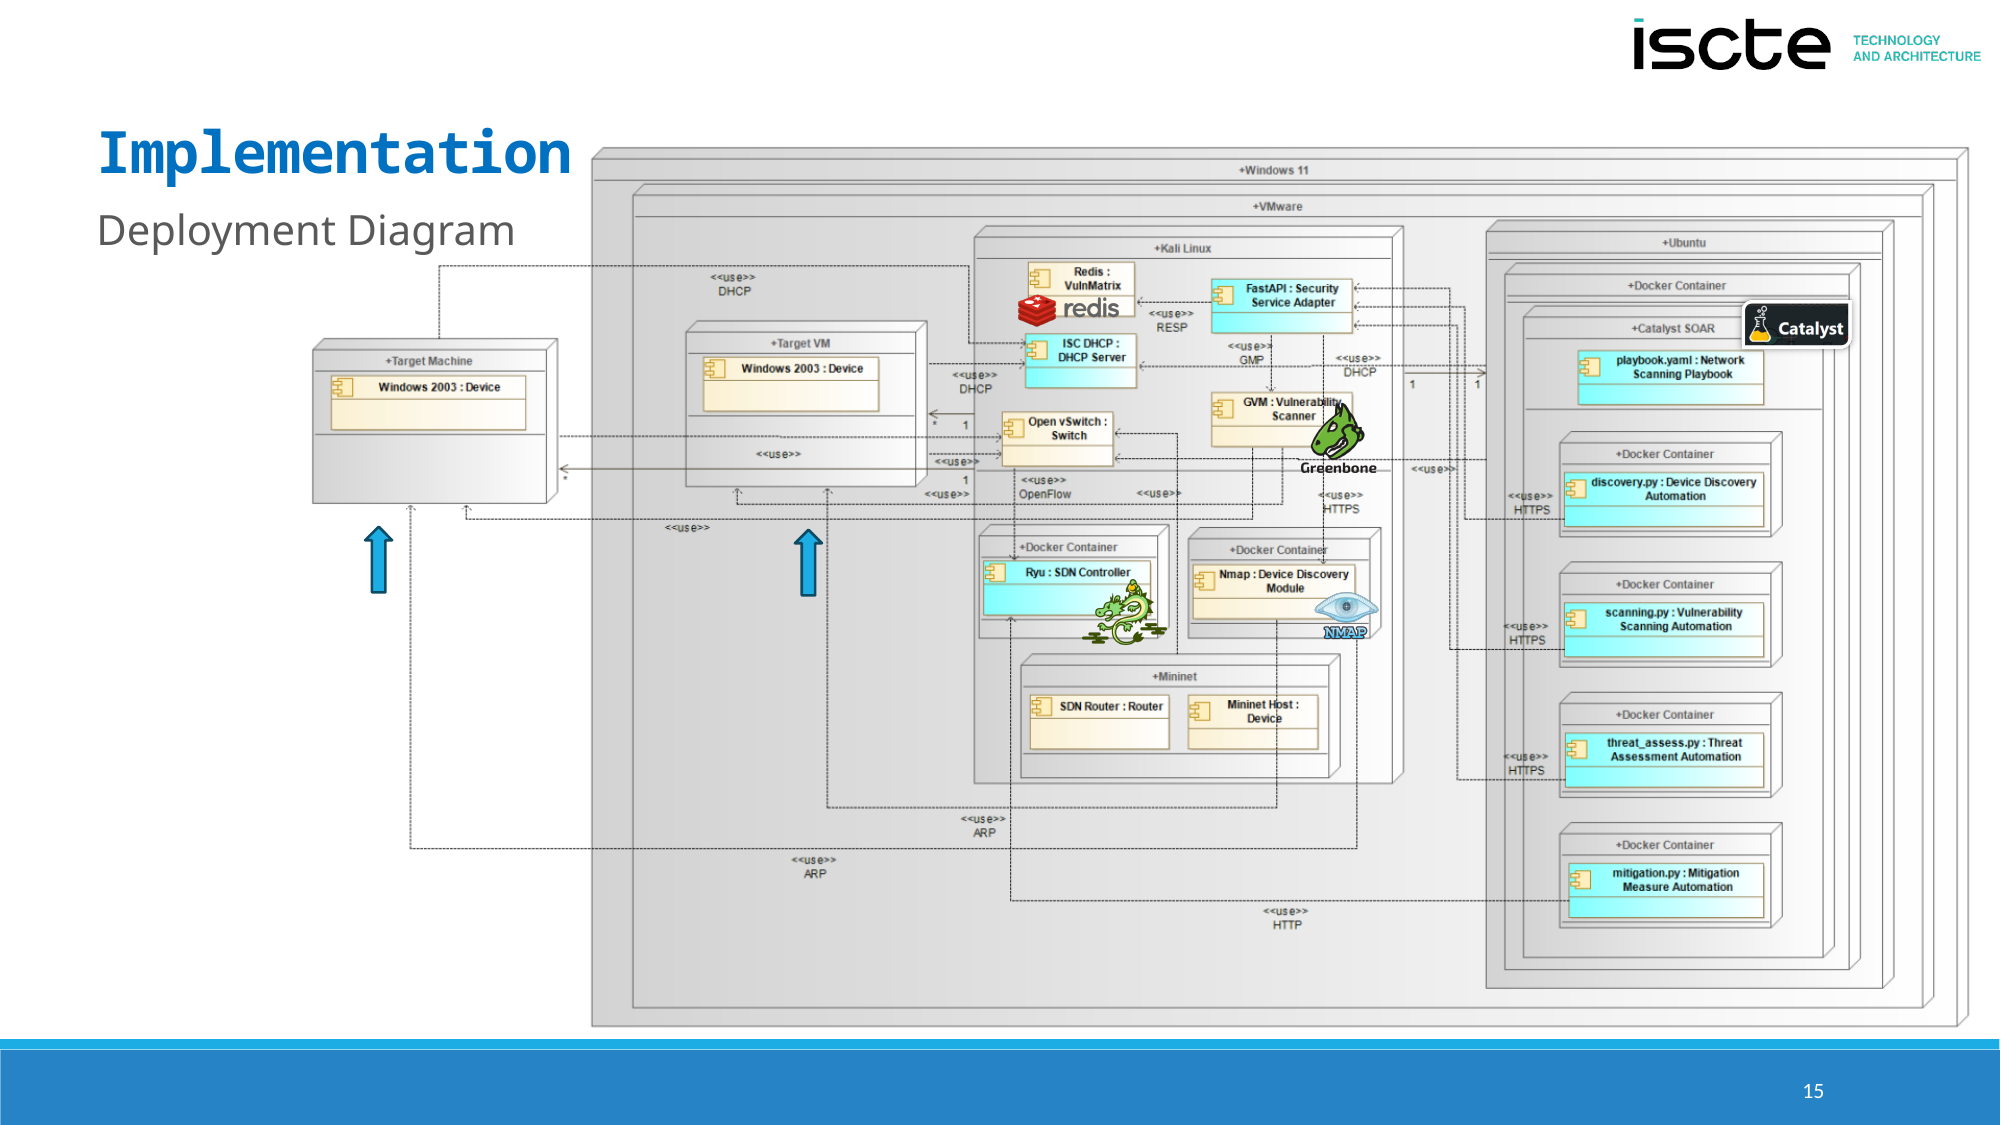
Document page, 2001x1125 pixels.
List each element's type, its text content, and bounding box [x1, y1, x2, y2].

title Implementation [81, 87, 1732, 193]
text_box Deployment Diagram [81, 195, 301, 261]
picture [1614, 0, 2000, 97]
picture [303, 137, 1979, 1038]
slide_number 15 [1624, 1059, 1840, 1120]
